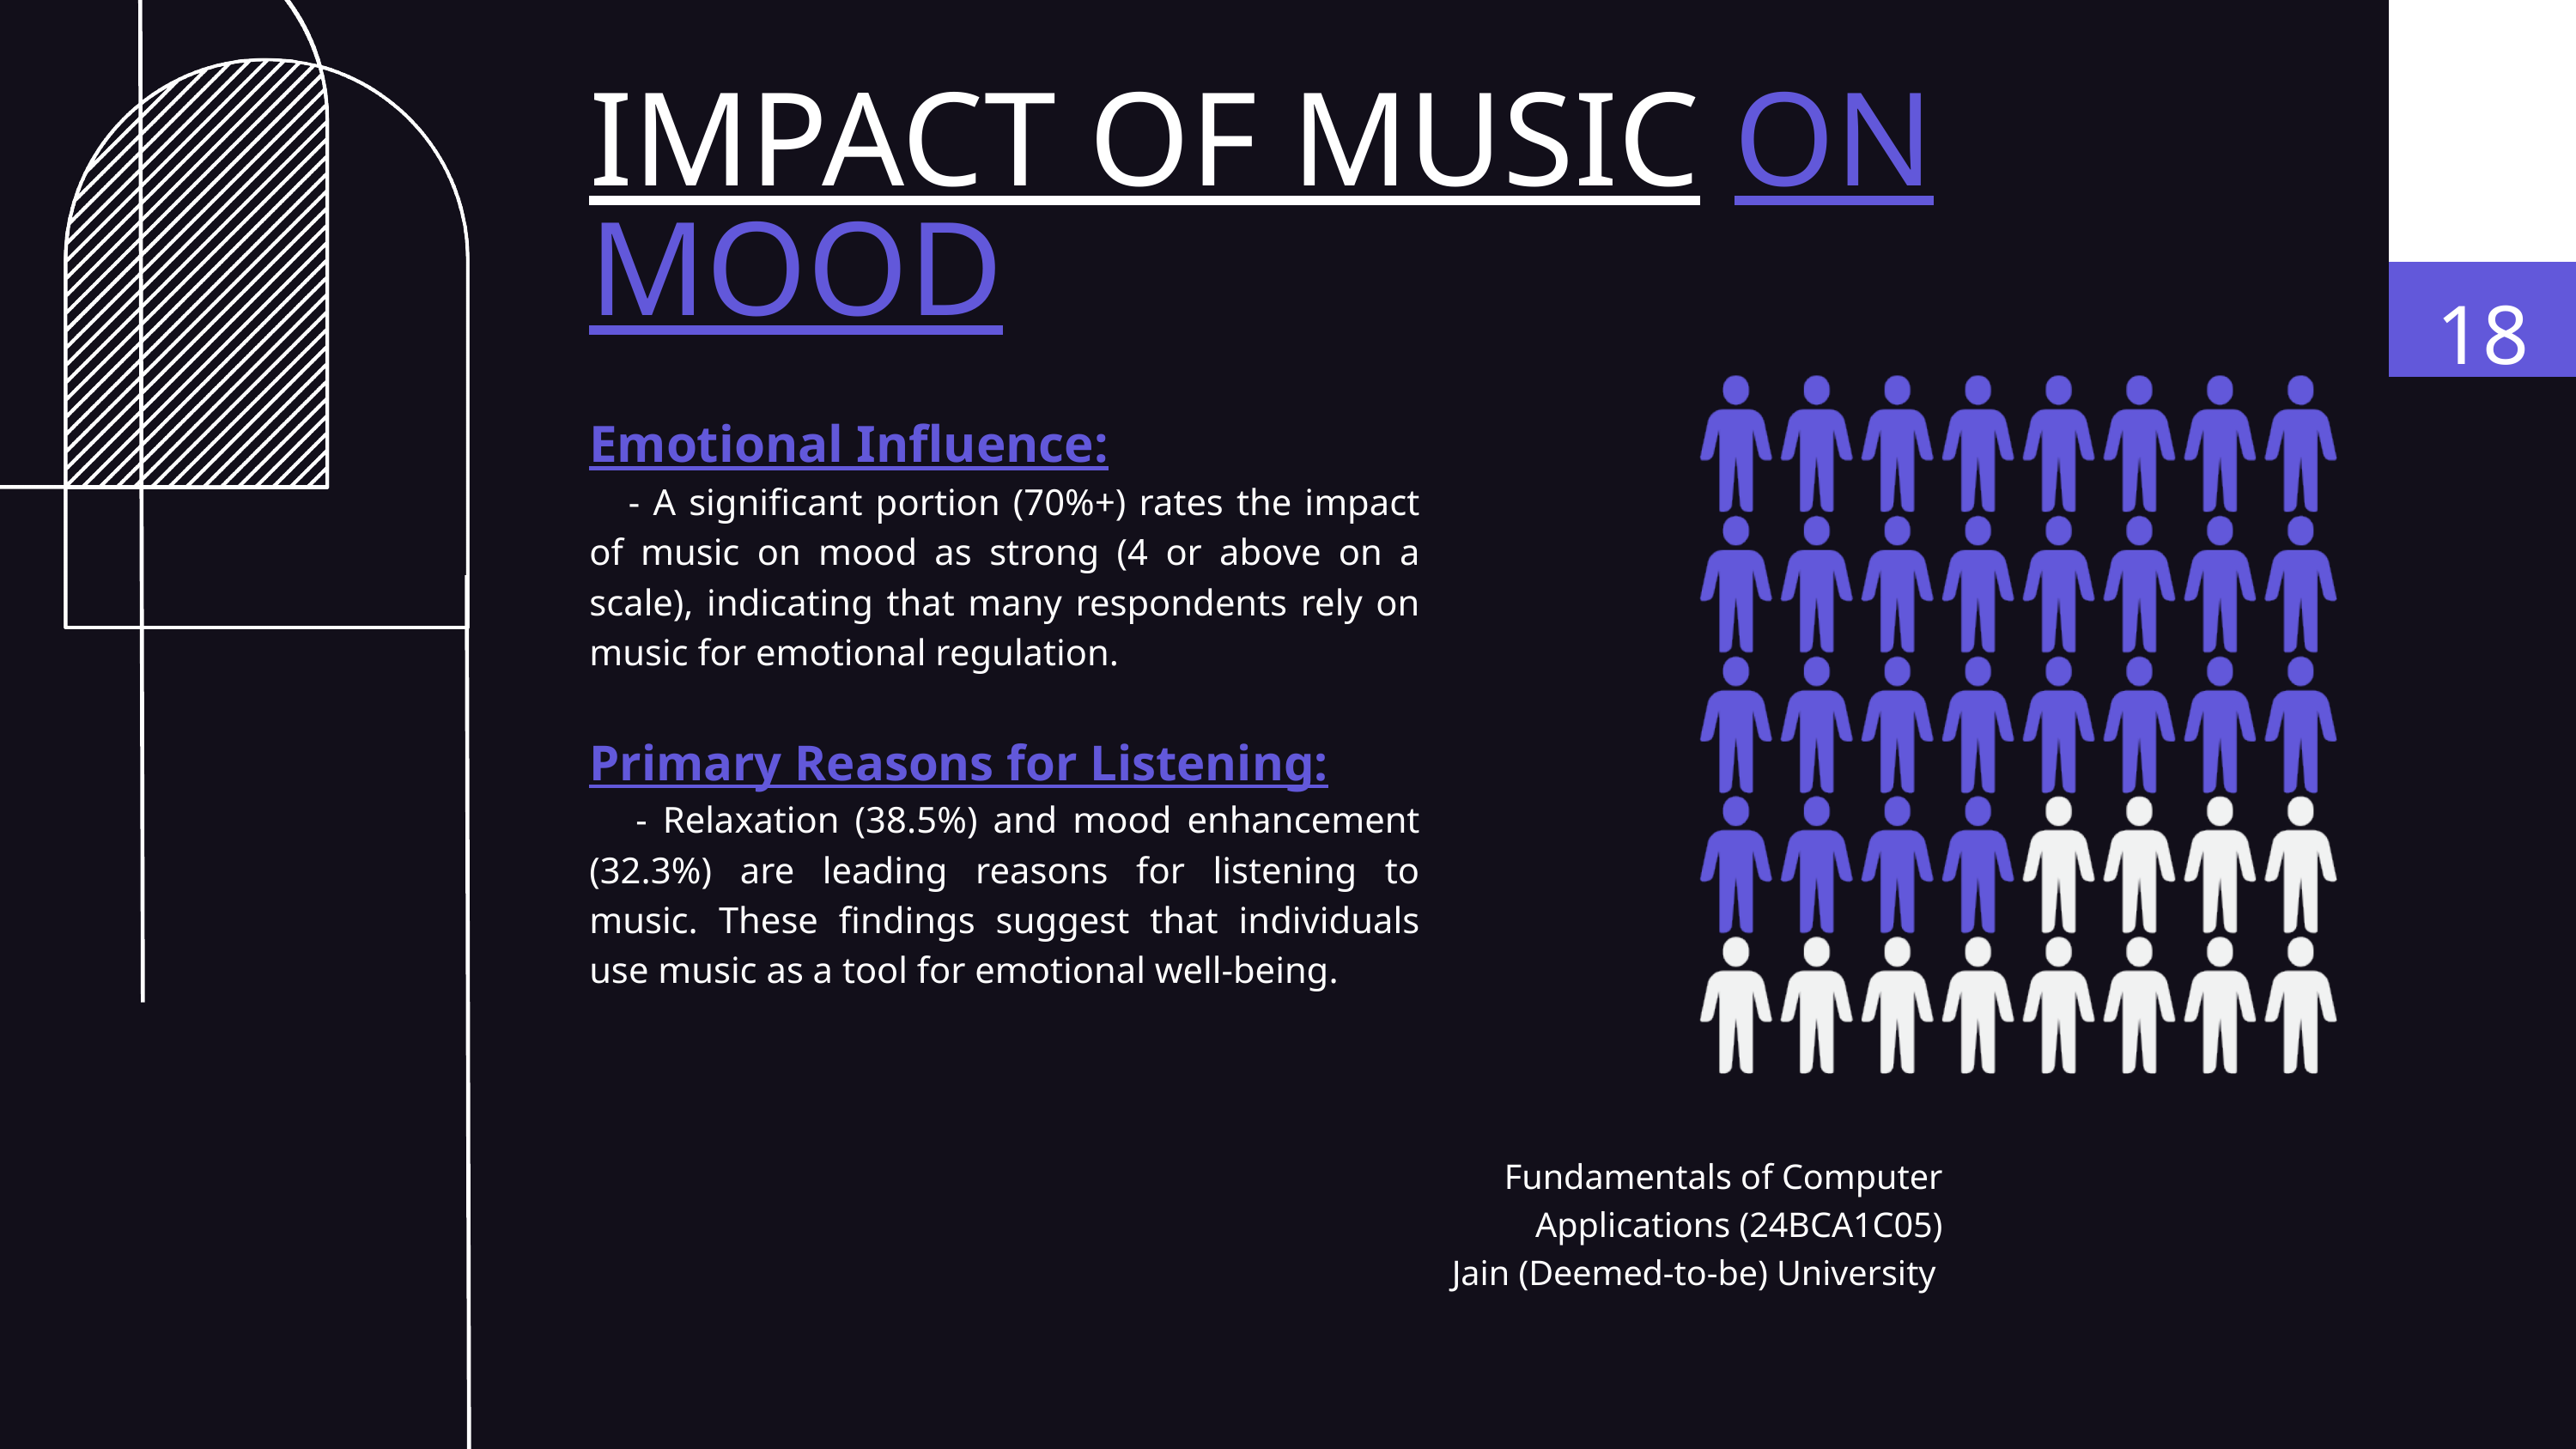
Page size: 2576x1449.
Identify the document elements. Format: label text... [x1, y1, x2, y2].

text_box Emotional Influence: - A significant portion (70%+) rates the impact of music on mood as strong (4 or above on a scale), indicating that many respondents rely on music for emotional regulation. Primary Reasons for Listening: - Relaxation (38.5%) and mood enhancement (32.3%) are leading reasons for listening to music. These findings suggest that individuals use music as a tool for emotional well-being. [589, 403, 1420, 1041]
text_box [2388, 0, 2576, 260]
text_box IMPACT OF MUSIC ON MOOD [589, 82, 1972, 471]
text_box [1441, 1152, 1956, 1289]
picture [1628, 305, 2410, 1143]
text_box [0, 0, 470, 629]
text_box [2388, 261, 2576, 378]
